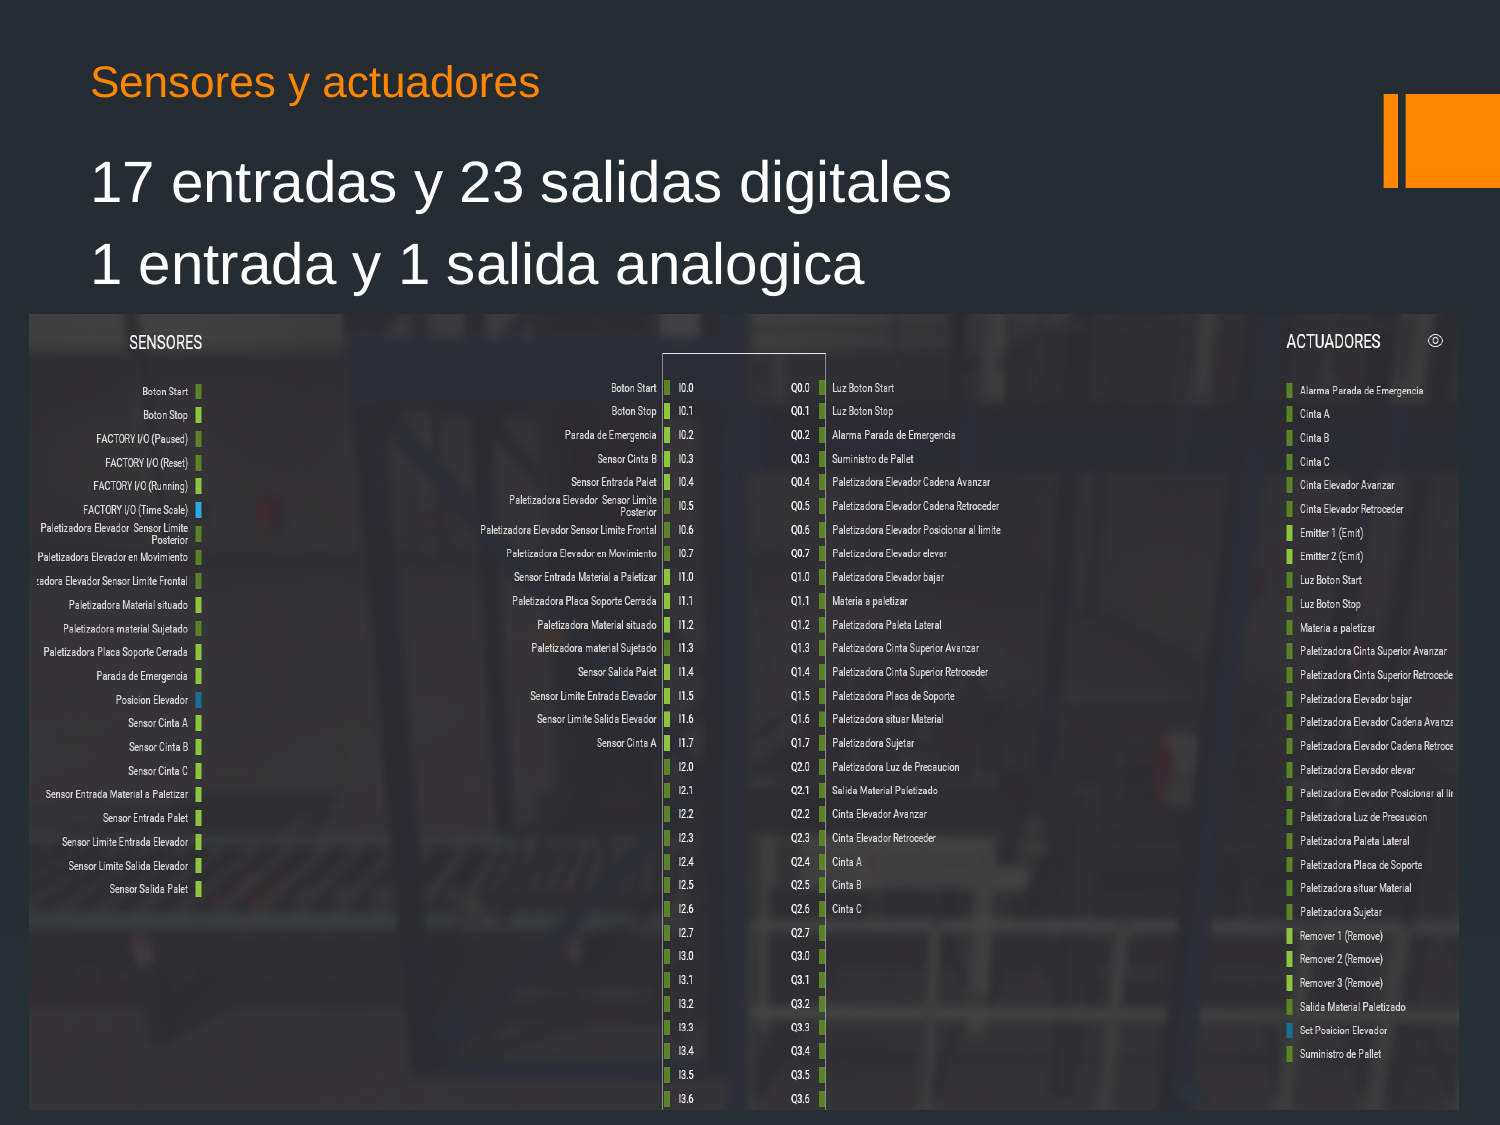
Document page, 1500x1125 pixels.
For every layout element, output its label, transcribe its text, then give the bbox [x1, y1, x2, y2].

picture [28, 313, 1460, 1110]
list 17 entradas y 23 salidas digitales 1 entrada y 1 salida analogica [75, 137, 1425, 313]
title Sensores y actuadores [75, 45, 1425, 114]
